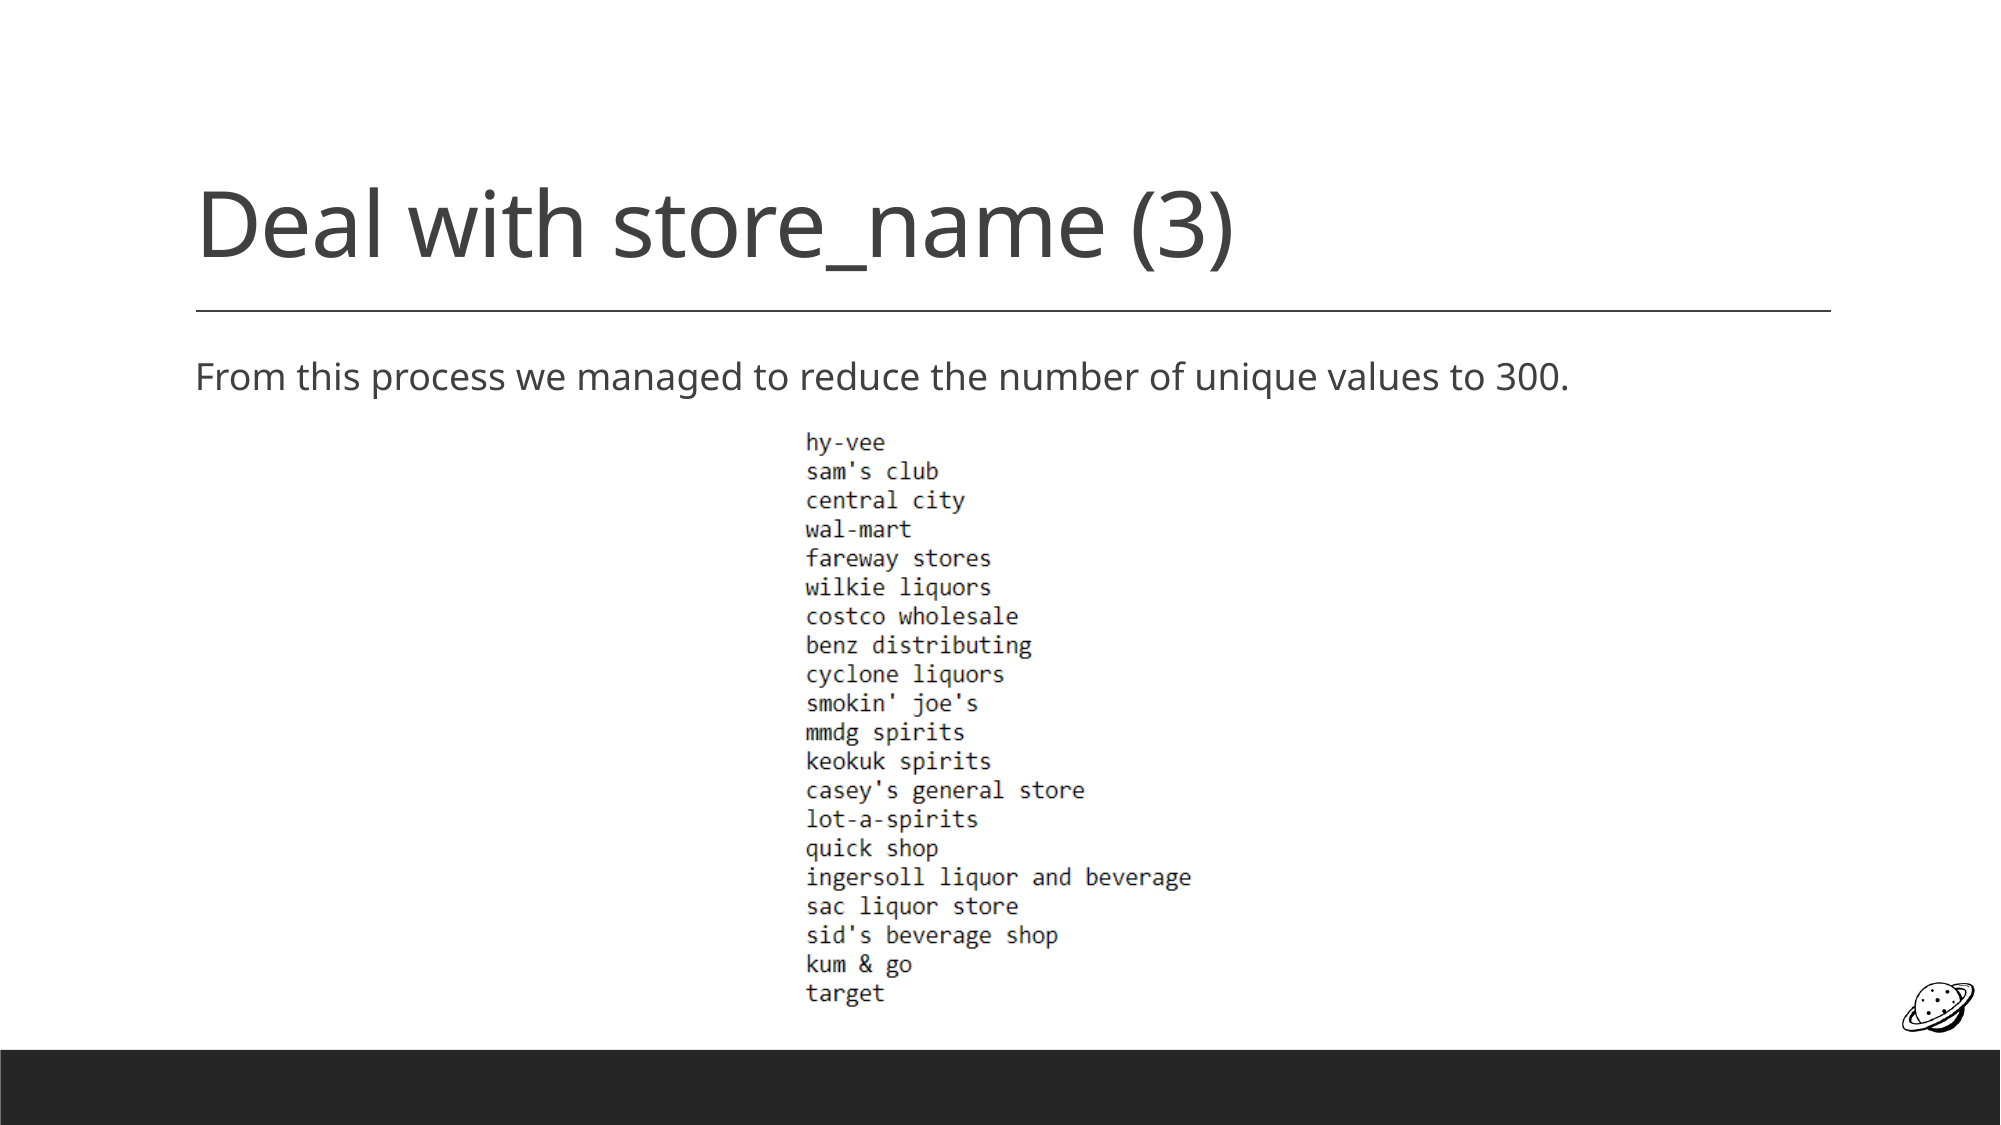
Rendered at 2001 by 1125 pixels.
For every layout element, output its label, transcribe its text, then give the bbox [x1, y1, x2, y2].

picture [796, 426, 1204, 1012]
title Deal with store_name (3) [180, 47, 1830, 285]
picture [1892, 962, 1983, 1052]
text_box From this process we managed to reduce the number of unique values to 300. [179, 345, 1830, 405]
